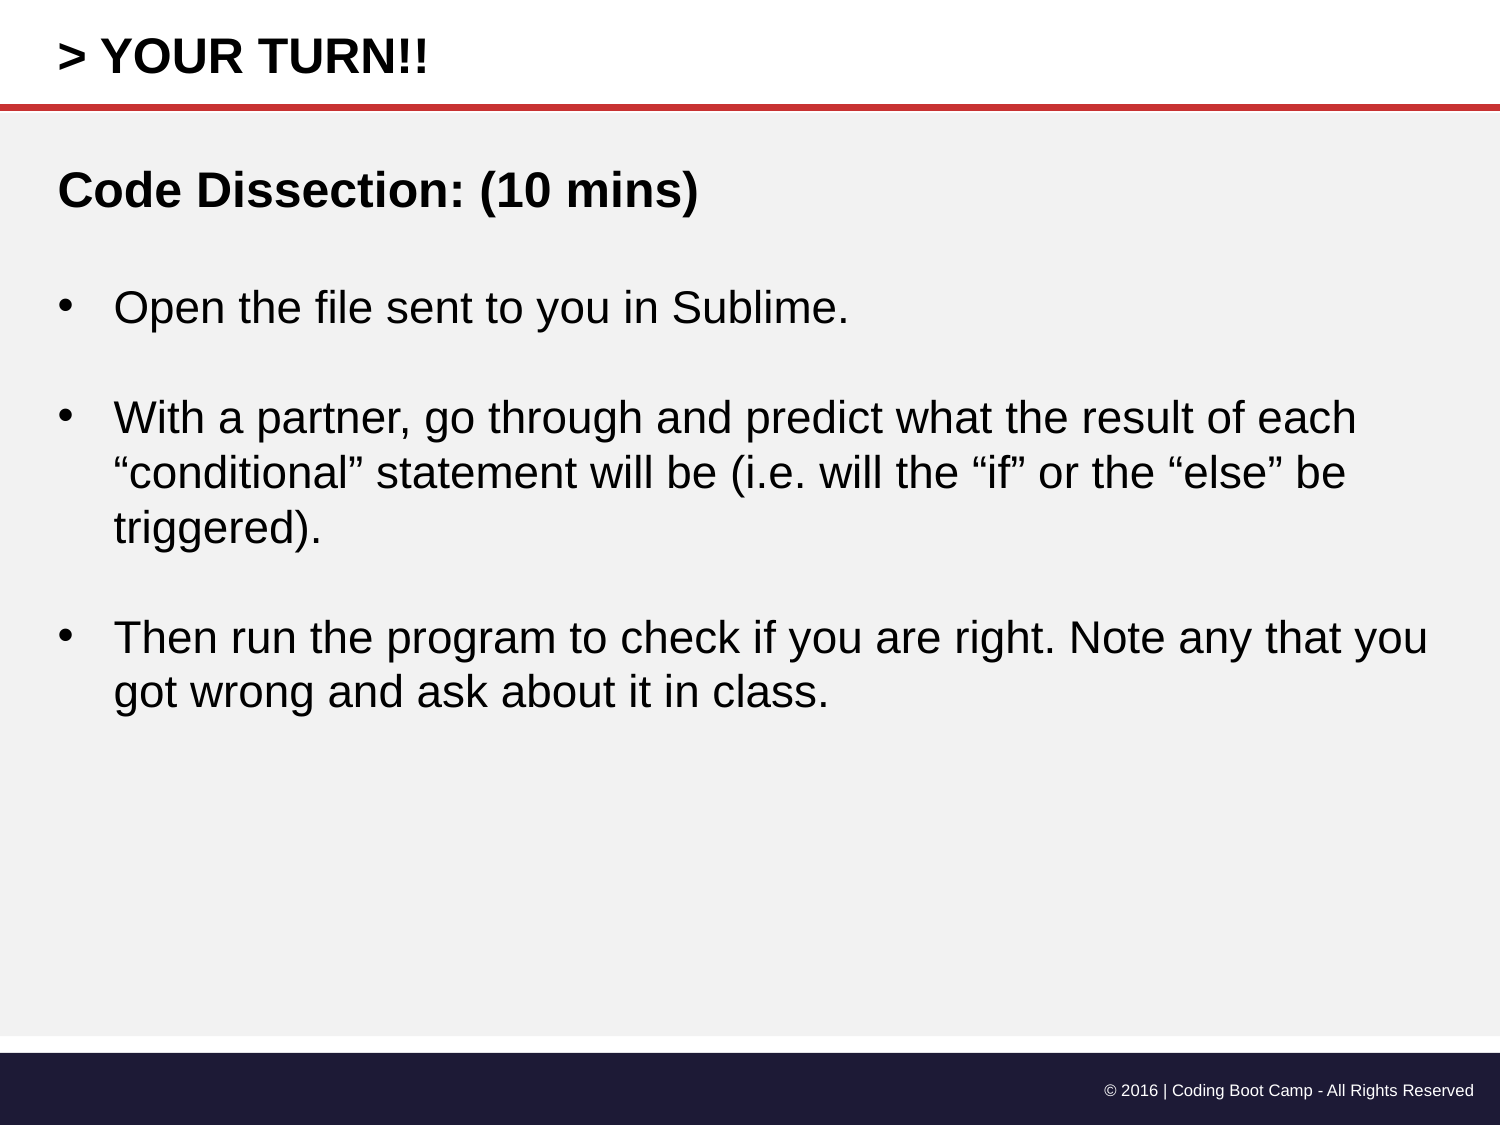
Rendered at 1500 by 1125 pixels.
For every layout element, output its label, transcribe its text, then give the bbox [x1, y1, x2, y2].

text_box Code Dissection: (10 mins) Open the file sent to you in Sublime. With a partner, go through and predict what the result of each “conditional” statement will be (i.e. will the “if” or the “else” be triggered). Then run the program to check if you are right. Note any that you got wrong and ask about it in class. [49, 149, 1475, 725]
text_box [0, 113, 1500, 1037]
text_box > YOUR TURN!! [50, 16, 913, 91]
